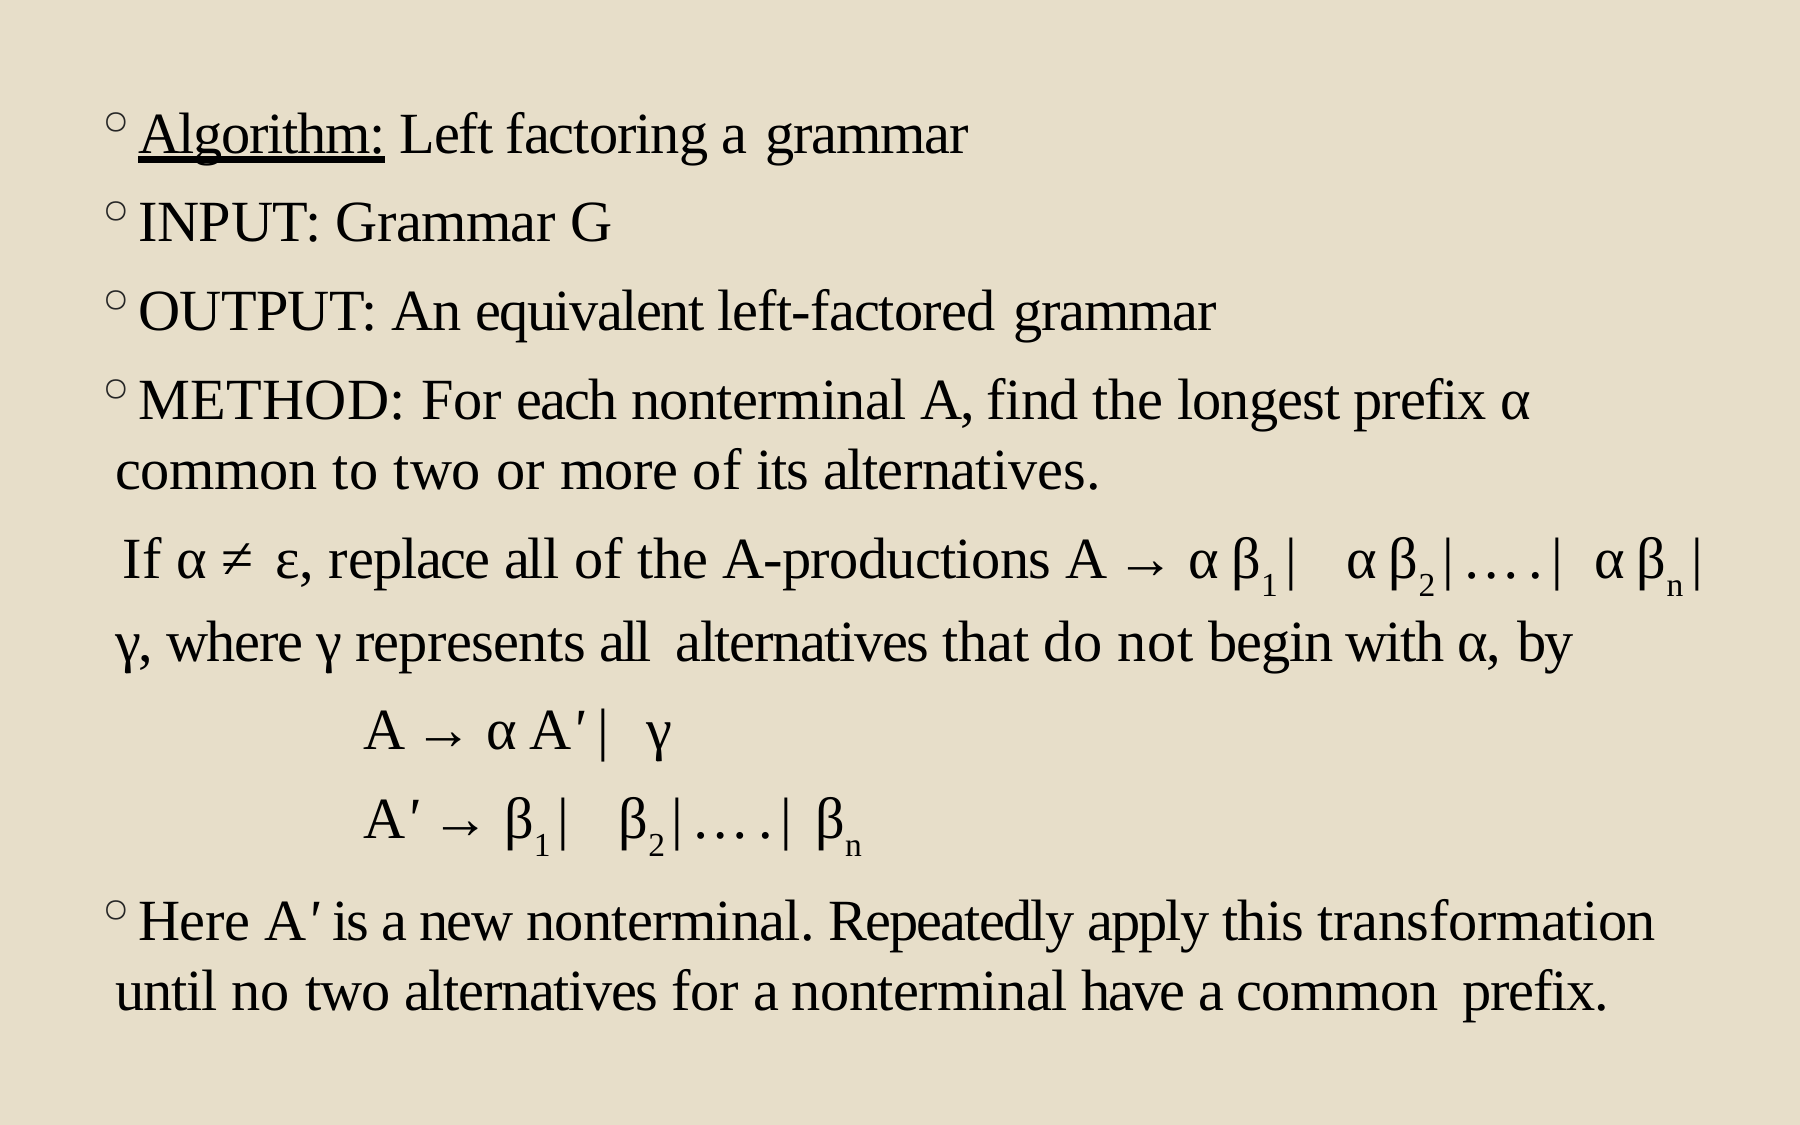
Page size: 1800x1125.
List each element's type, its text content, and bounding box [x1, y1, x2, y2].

text_box Algorithm: Left factoring a grammar INPUT: Grammar G OUTPUT: An equivalent left-factored grammar METHOD: For each nonterminal A, find the longest prefix α common to two or more of its alternatives. If α ≠ ε, replace all of the A-productions A → α β1 | α β2 |….| α βn |γ, where γ represents all alternatives that do not begin with α, by A → α A' | γ A' → β1 | β2 |….| βn Here A' is a new nonterminal. Repeatedly apply this transformation until no two alternatives for a nonterminal have a common prefix. [87, 73, 1738, 1022]
